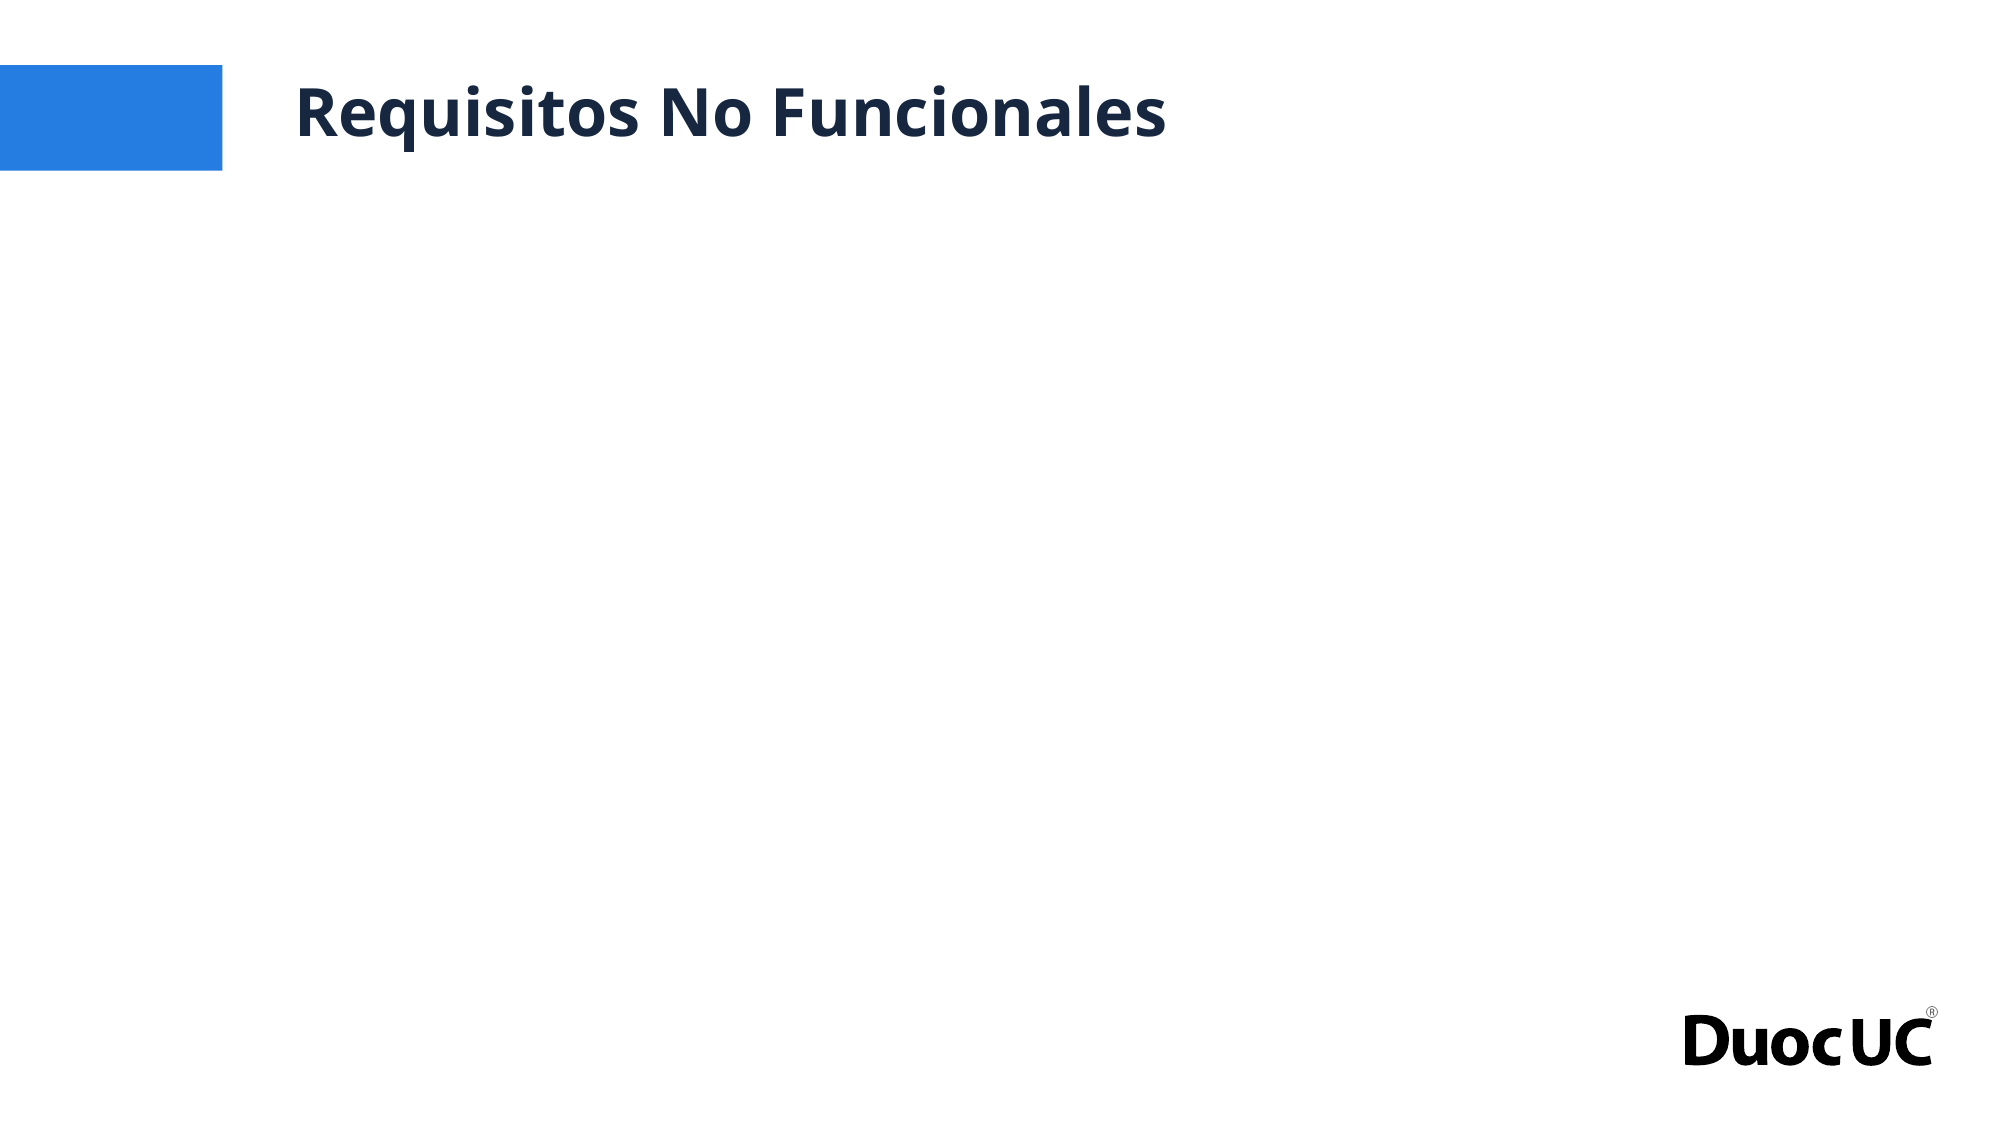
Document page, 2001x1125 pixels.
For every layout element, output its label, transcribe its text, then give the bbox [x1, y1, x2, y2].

title Requisitos No Funcionales [279, 71, 1970, 145]
picture [1926, 1006, 1938, 1018]
